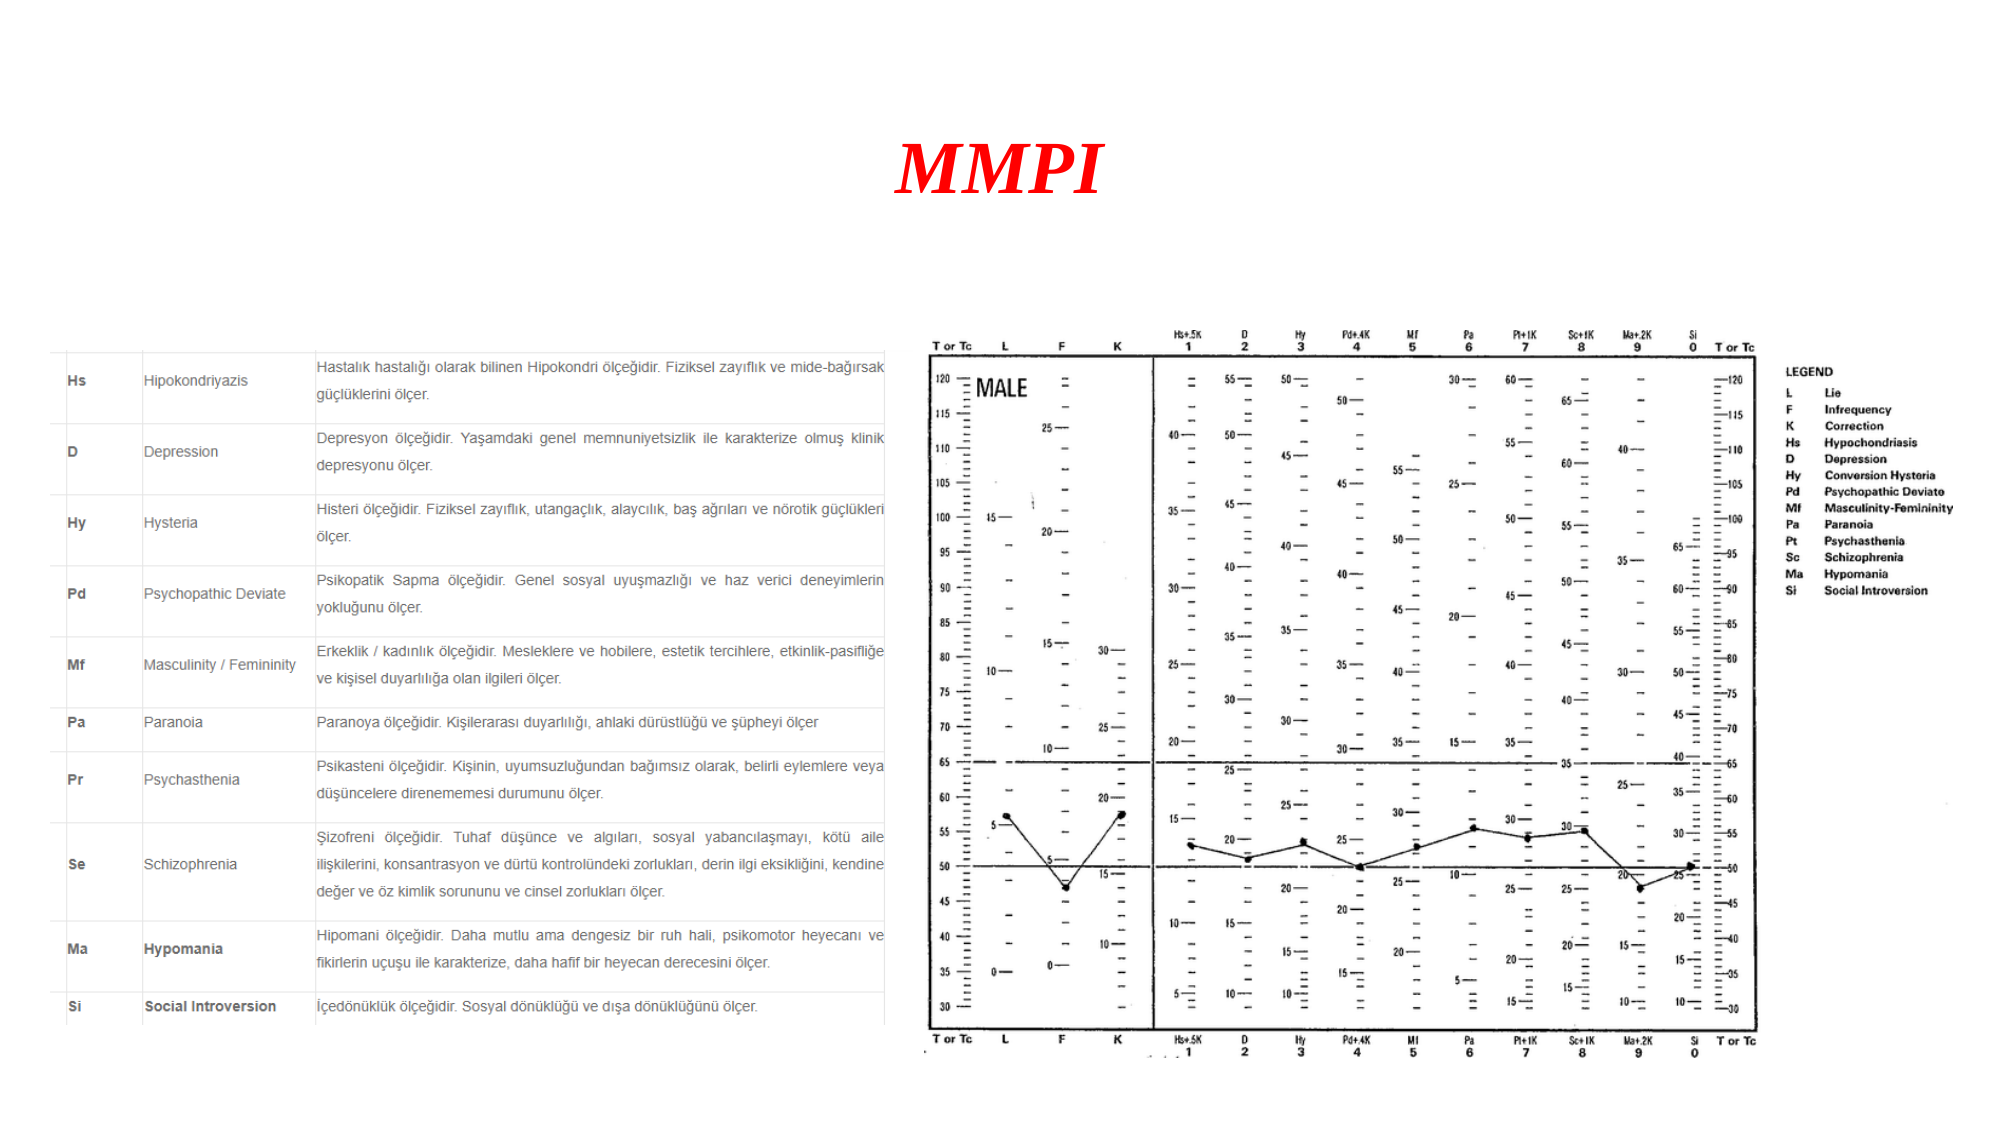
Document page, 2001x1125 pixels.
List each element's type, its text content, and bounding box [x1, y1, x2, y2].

title MMPI [392, 119, 1608, 214]
picture [924, 330, 1953, 1058]
picture [49, 349, 913, 1026]
